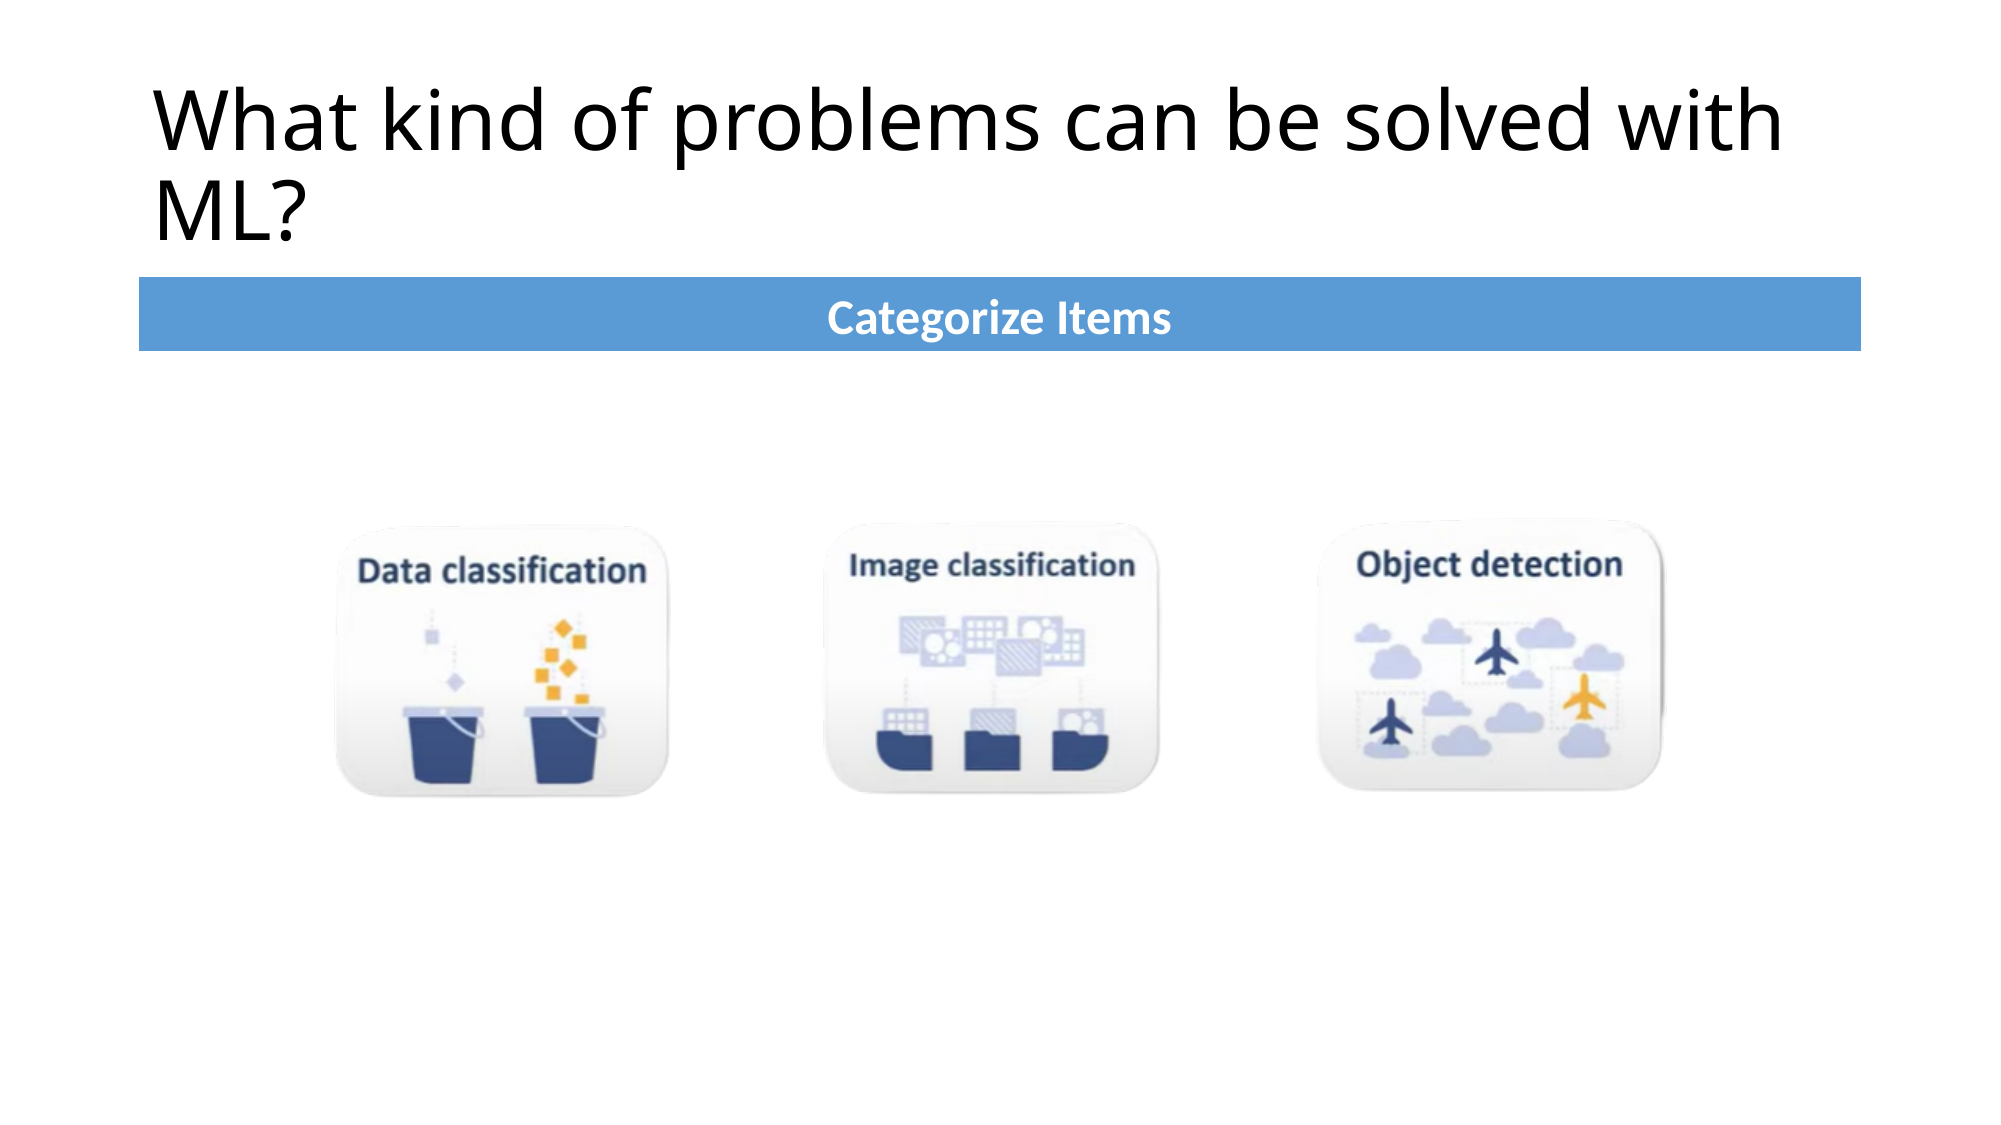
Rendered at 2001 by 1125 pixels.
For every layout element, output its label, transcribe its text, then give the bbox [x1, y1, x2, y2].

picture [288, 497, 1712, 850]
title What kind of problems can be solved with ML? [137, 59, 1863, 274]
list Categorize Items [136, 274, 1864, 354]
